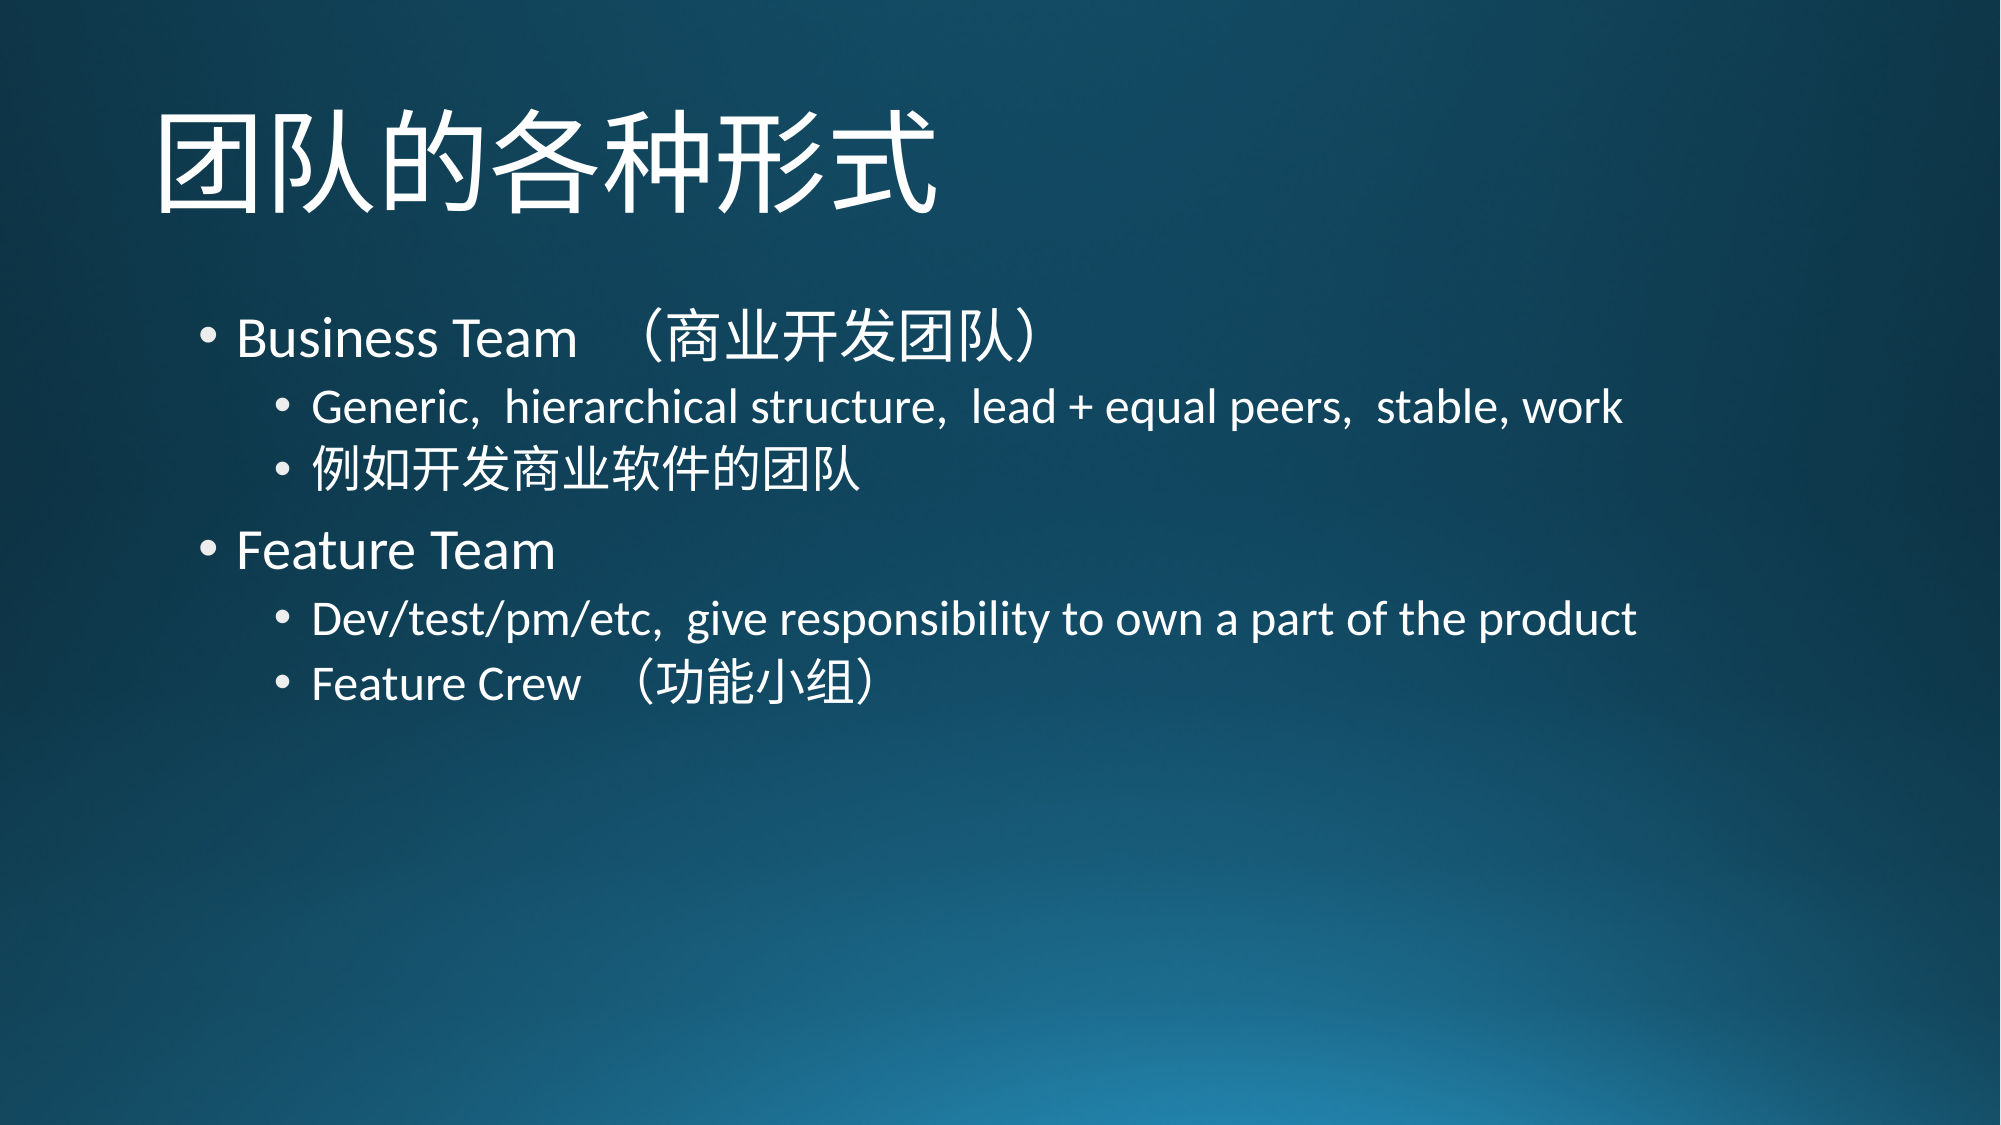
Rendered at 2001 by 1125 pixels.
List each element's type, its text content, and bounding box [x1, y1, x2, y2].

list Business Team （商业开发团队） Generic, hierarchical structure, lead + equal peers, stable, work 例如开发商业软件的团队 Feature Team Dev/test/pm/etc, give responsibility to own a part of the product Feature Crew （功能小组） [183, 299, 1863, 1014]
title 团队的各种形式 [137, 59, 1863, 278]
picture [0, 0, 2001, 1125]
